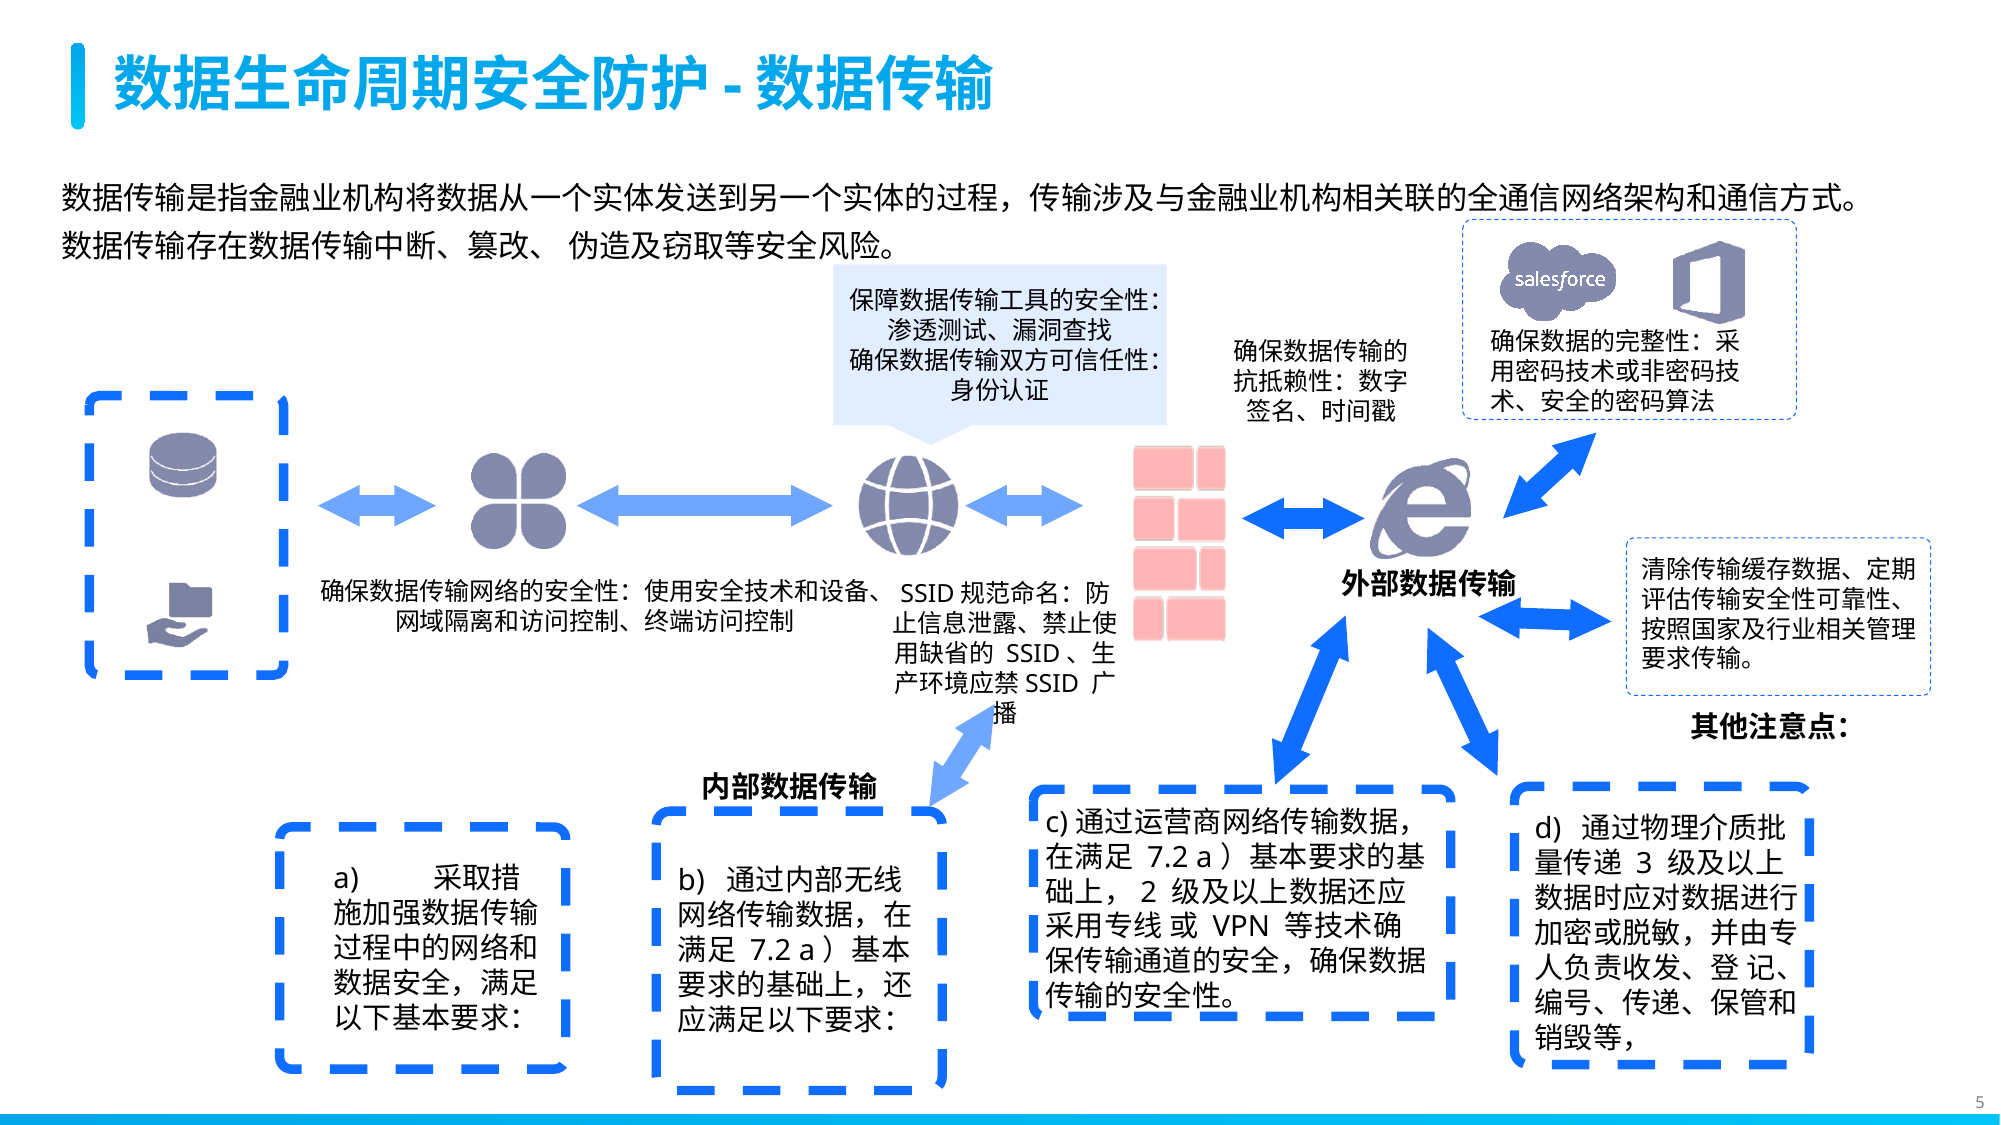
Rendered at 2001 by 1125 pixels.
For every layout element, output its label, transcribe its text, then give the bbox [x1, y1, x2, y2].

text_box SSID规范命名：防止信息泄露、禁止使用缺省的 SSID、生产环境应禁SSID 广播 [877, 570, 1134, 765]
picture [1369, 458, 1471, 559]
text_box 保障数据传输工具的安全性：渗透测试、漏洞查找 确保数据传输双方可信任性：身份认证 [833, 280, 1167, 446]
text_box [1514, 786, 1810, 1061]
text_box [1626, 537, 1931, 696]
text_box d) 通过物理介质批量传递 3 级及以上数据时应对数据进行加密或脱敏，并由专人负责收发、登 记、编号、传递、保管和销毁等， [1519, 801, 1815, 1062]
text_box [1034, 789, 1450, 795]
text_box [279, 826, 566, 1070]
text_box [1478, 616, 1612, 622]
picture [147, 429, 219, 501]
text_box 清除传输缓存数据、定期评估传输安全性可靠性、按照国家及行业相关管理要求传输。 [1627, 545, 1934, 681]
text_box c)通过运营商网络传输数据，在满足 7.2 a）基本要求的基础上，2 级及以上数据还应采用专线 或 VPN 等技术确保传输通道的安全，确保数据传输的安全性。 [931, 795, 1466, 1021]
text_box 数据传输是指金融业机构将数据从一个实体发送到另一个实体的过程，传输涉及与金融业机构相关联的全通信网络架构和通信方式。数据传输存在数据传输中断、篡改、 伪造及窃取等安全风险。 [61, 166, 1869, 280]
text_box 内部数据传输 [686, 760, 893, 811]
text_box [1502, 432, 1597, 519]
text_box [1427, 627, 1498, 776]
text_box 其他注意点： [1675, 701, 1882, 751]
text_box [929, 704, 995, 807]
text_box b) 通过内部无线网络传输数据，在满足 7.2 a）基本要求的基础上，还应满足以下要求： [663, 853, 928, 1044]
picture [1130, 436, 1230, 652]
text_box 外部数据传输 [1326, 558, 1532, 608]
text_box [656, 811, 943, 1091]
title 数据生命周期安全防护-数据传输 [98, 45, 1441, 127]
text_box 确保数据传输的抗抵赖性：数字签名、时间戳 [1218, 328, 1425, 433]
picture [854, 452, 962, 559]
picture [471, 453, 566, 549]
picture [144, 579, 215, 650]
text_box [1275, 615, 1346, 785]
text_box 确保数据传输网络的安全性：使用安全技术和设备、网域隔离和访问控制、终端访问控制 [296, 567, 894, 643]
text_box a) 采取措施加强数据传输过程中的网络和数据安全，满足以下基本要求： [262, 852, 565, 1042]
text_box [1462, 219, 1797, 420]
text_box [89, 395, 284, 676]
